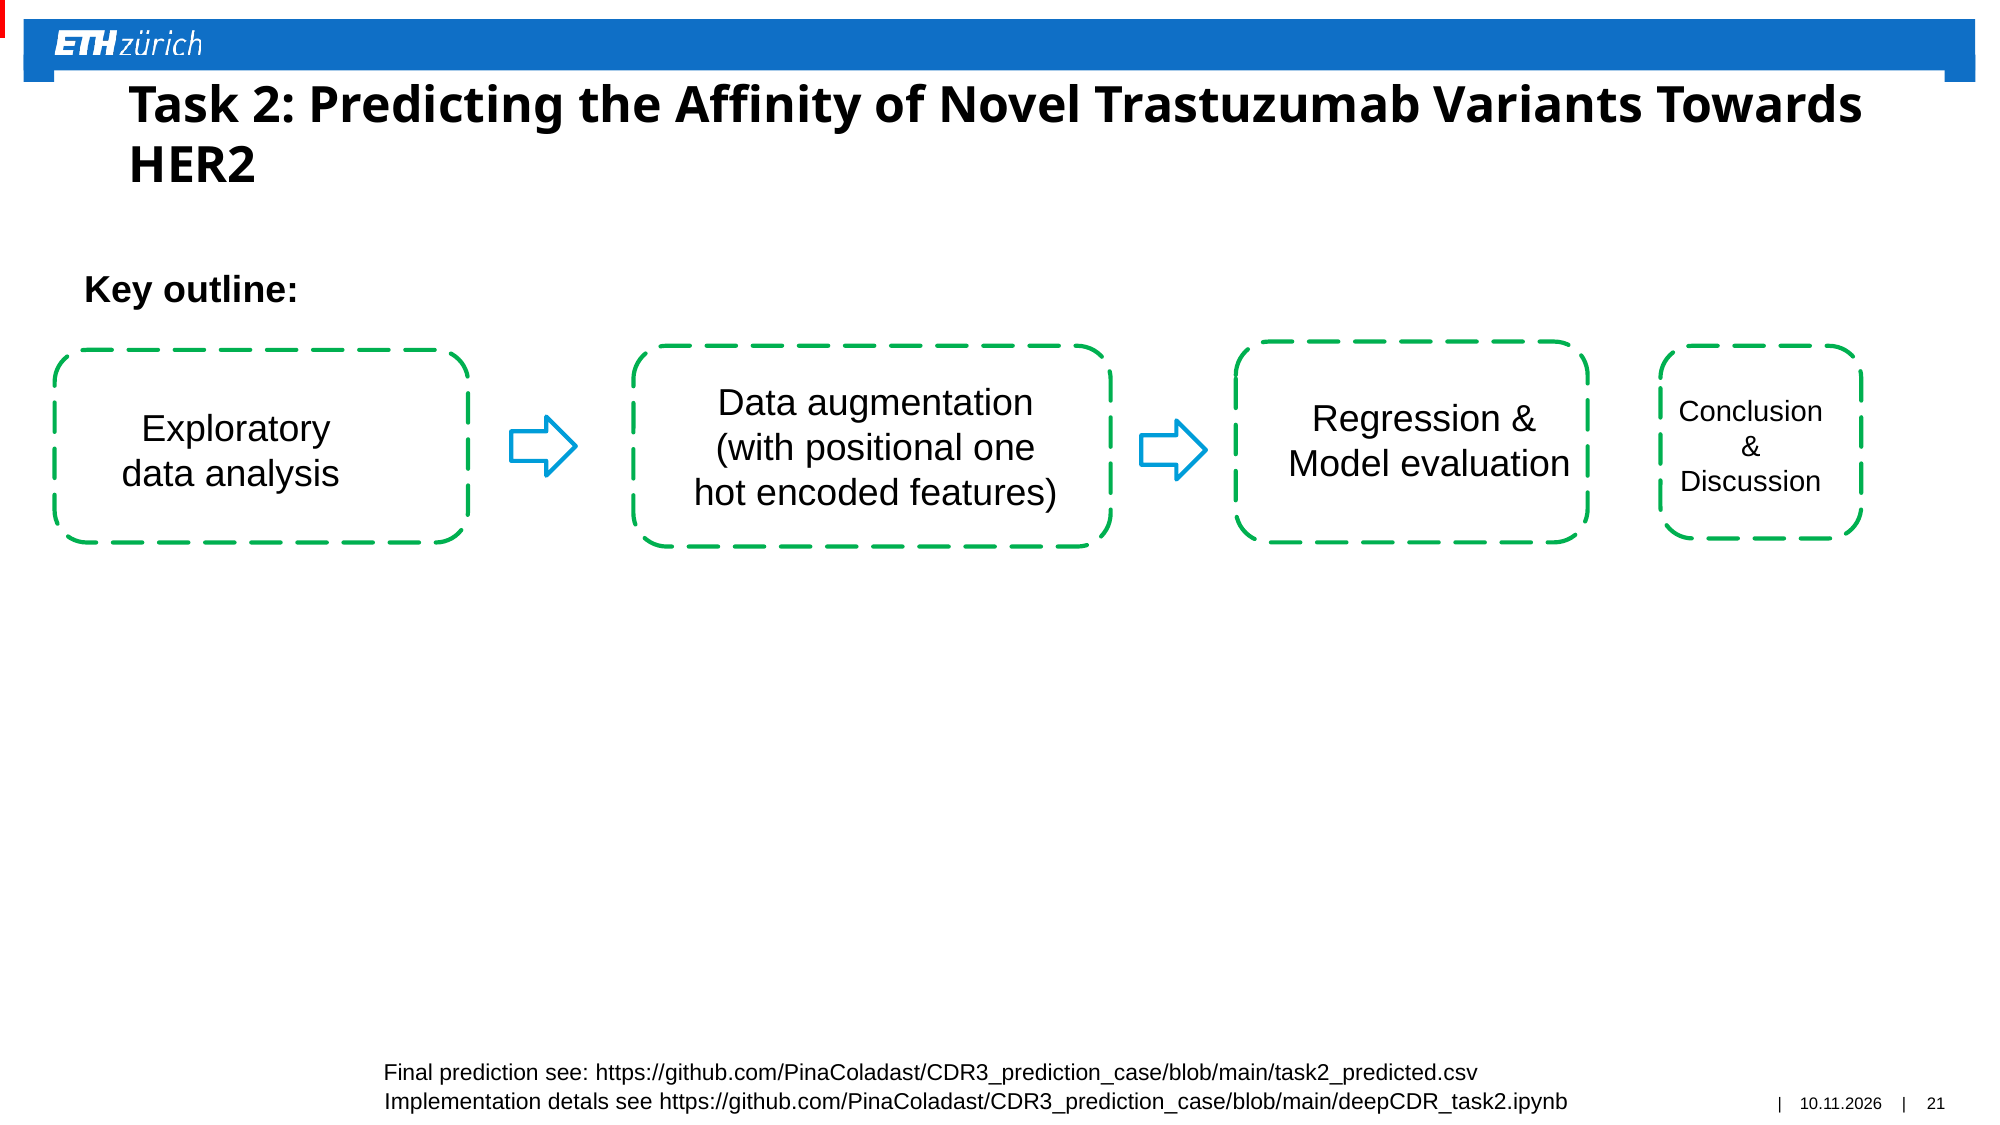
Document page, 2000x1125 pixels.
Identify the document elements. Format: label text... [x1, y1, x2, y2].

text_box [631, 343, 1113, 549]
text_box Implementation detals see https://github.com/PinaColadast/CDR3_prediction_case/blob/main/deepCDR_task2.ipynb [369, 1079, 1584, 1122]
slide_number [1790, 1064, 1892, 1125]
text_box [1233, 339, 1590, 545]
text_box Conclusion & Discussion [1660, 385, 1841, 505]
text_box Key outline: [69, 258, 325, 318]
text_box [1658, 343, 1864, 541]
text_box Regression & Model evaluation [1273, 386, 1586, 492]
picture [0, 0, 5, 38]
text_box [52, 347, 471, 545]
text_box Task 2: Predicting the Affinity of Novel Trastuzumab Variants Towards HER2 [113, 65, 1886, 278]
text_box [1139, 418, 1209, 482]
text_box [509, 414, 578, 478]
slide_number 20 [1906, 1064, 1966, 1125]
text_box [615, 470, 646, 531]
text_box Final prediction see: https://github.com/PinaColadast/CDR3_prediction_case/blob/main/task2_predicted.csv [368, 1050, 1507, 1093]
